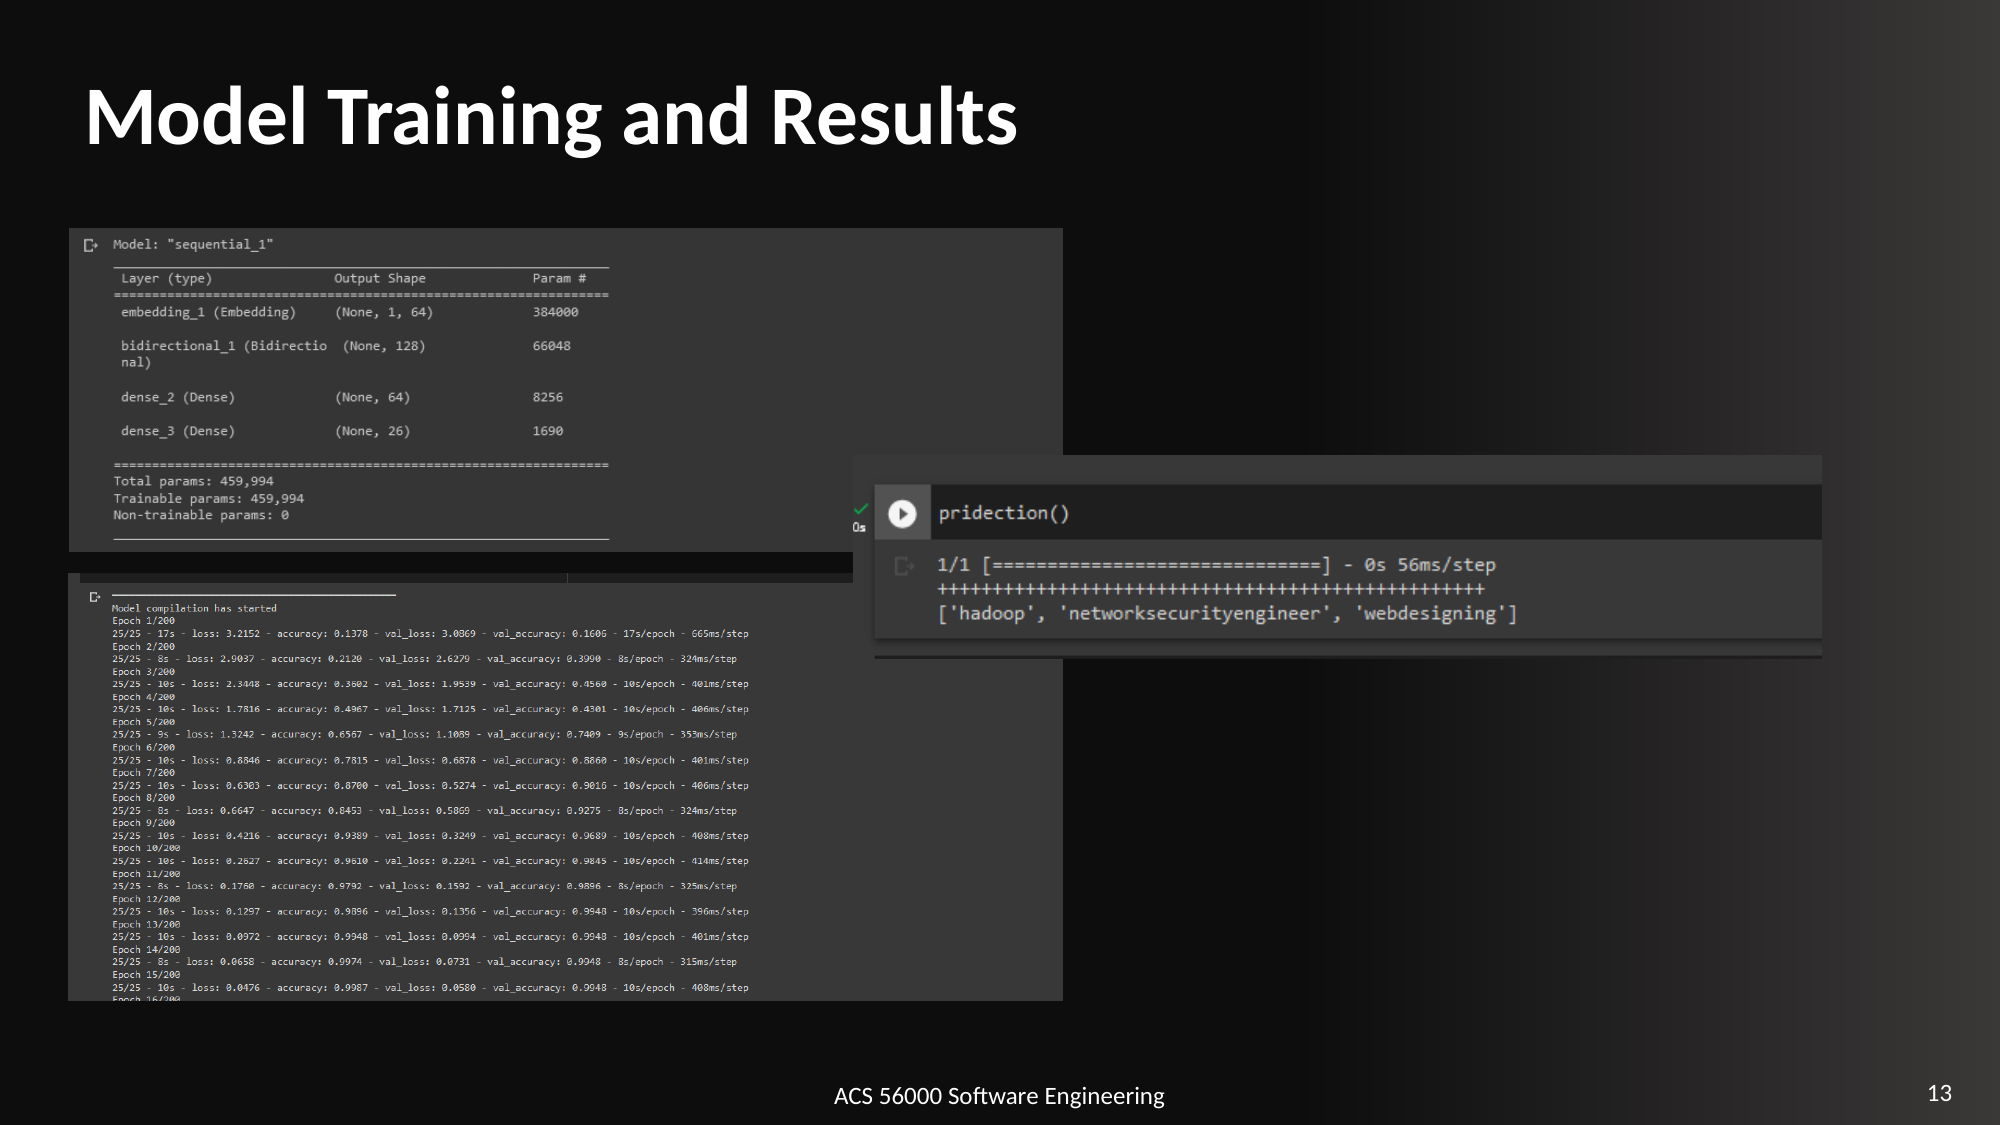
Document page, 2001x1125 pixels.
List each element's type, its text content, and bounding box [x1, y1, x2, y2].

footer ACS 56000 Software Engineering [662, 1064, 1338, 1125]
picture [68, 228, 1822, 1001]
text_box Model Training and Results [69, 53, 1750, 199]
slide_number 13 [1894, 1061, 1968, 1121]
